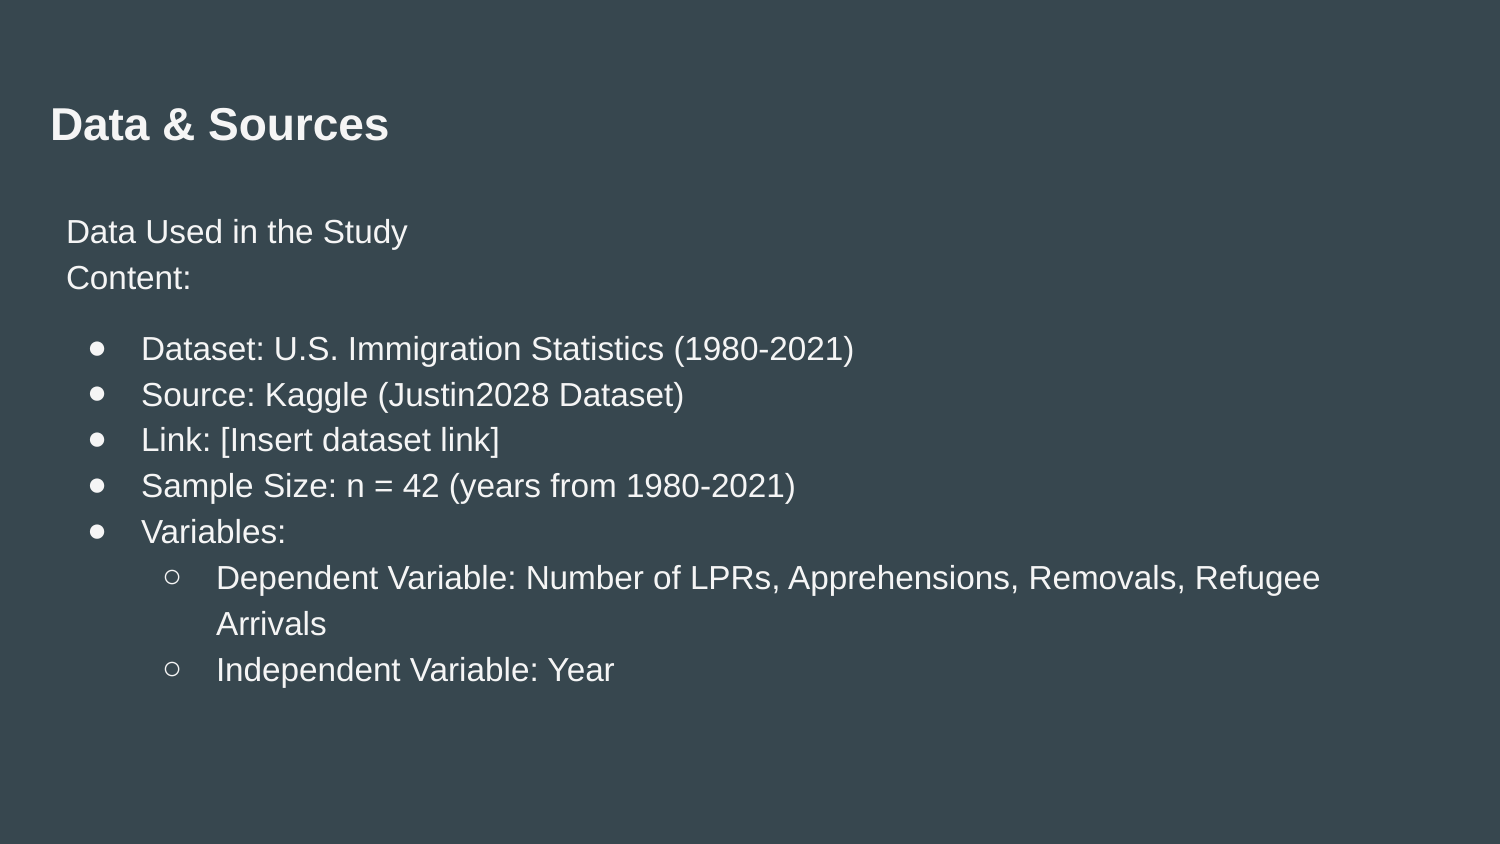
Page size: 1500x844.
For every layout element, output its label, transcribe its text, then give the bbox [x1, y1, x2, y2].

title Data & Sources [34, 71, 1433, 166]
list Data Used in the Study Content: Dataset: U.S. Immigration Statistics (1980-2021) Source: Kaggle (Justin2028 Dataset) Link: [Insert dataset link] Sample Size: n = 42 (years from 1980-2021) Variables: Dependent Variable: Number of LPRs, Apprehensions, Removals, Refugee Arrivals Independent Variable: Year [51, 189, 1449, 750]
